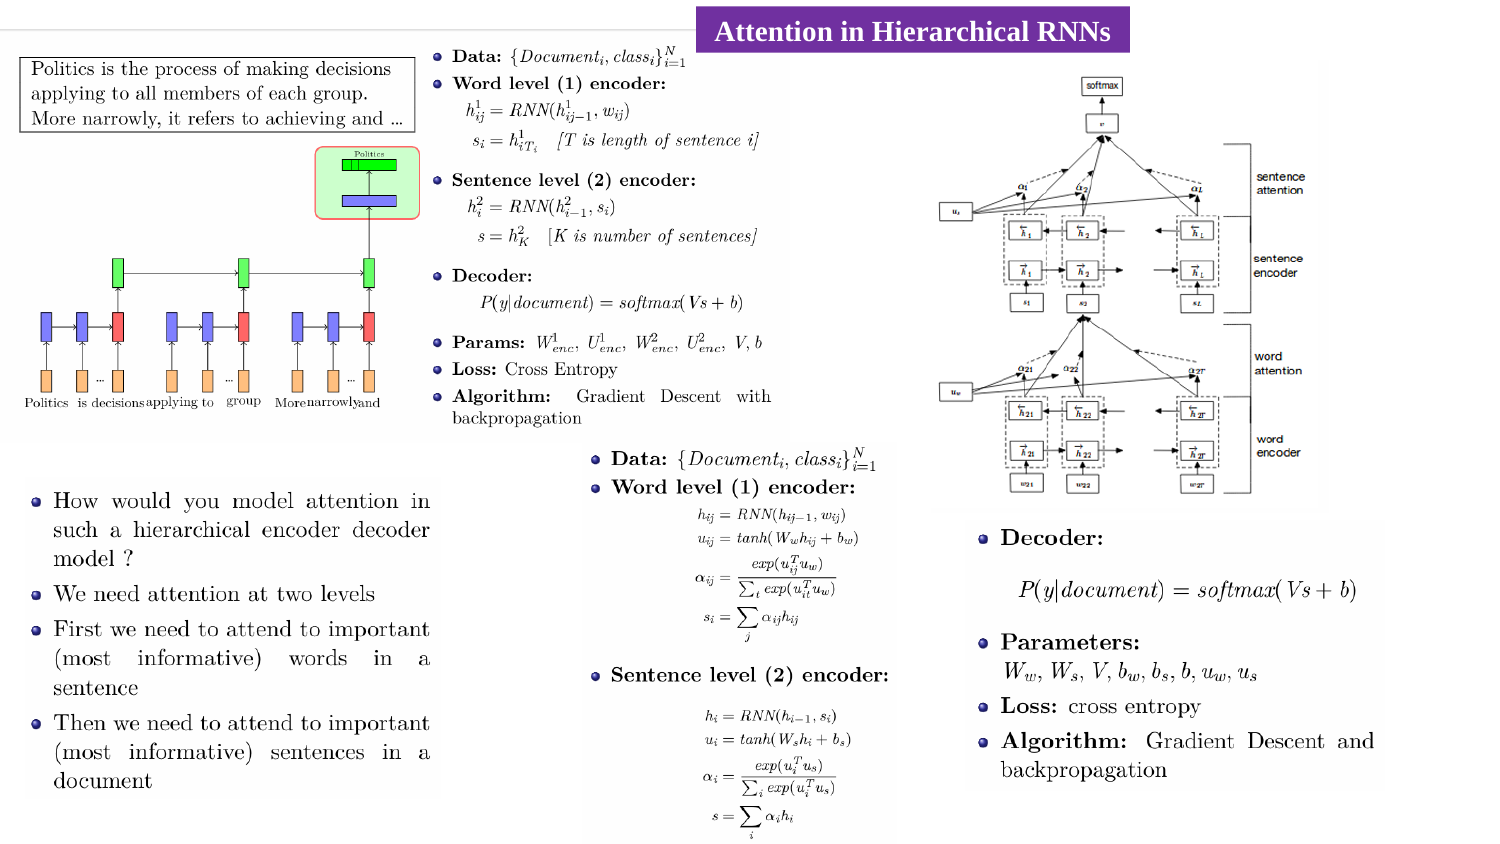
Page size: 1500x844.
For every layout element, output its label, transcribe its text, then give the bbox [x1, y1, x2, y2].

picture [930, 60, 1330, 513]
text_box Attention in Hierarchical RNNs [696, 6, 1130, 53]
picture [0, 29, 897, 844]
picture [964, 520, 1385, 791]
picture [24, 477, 441, 800]
